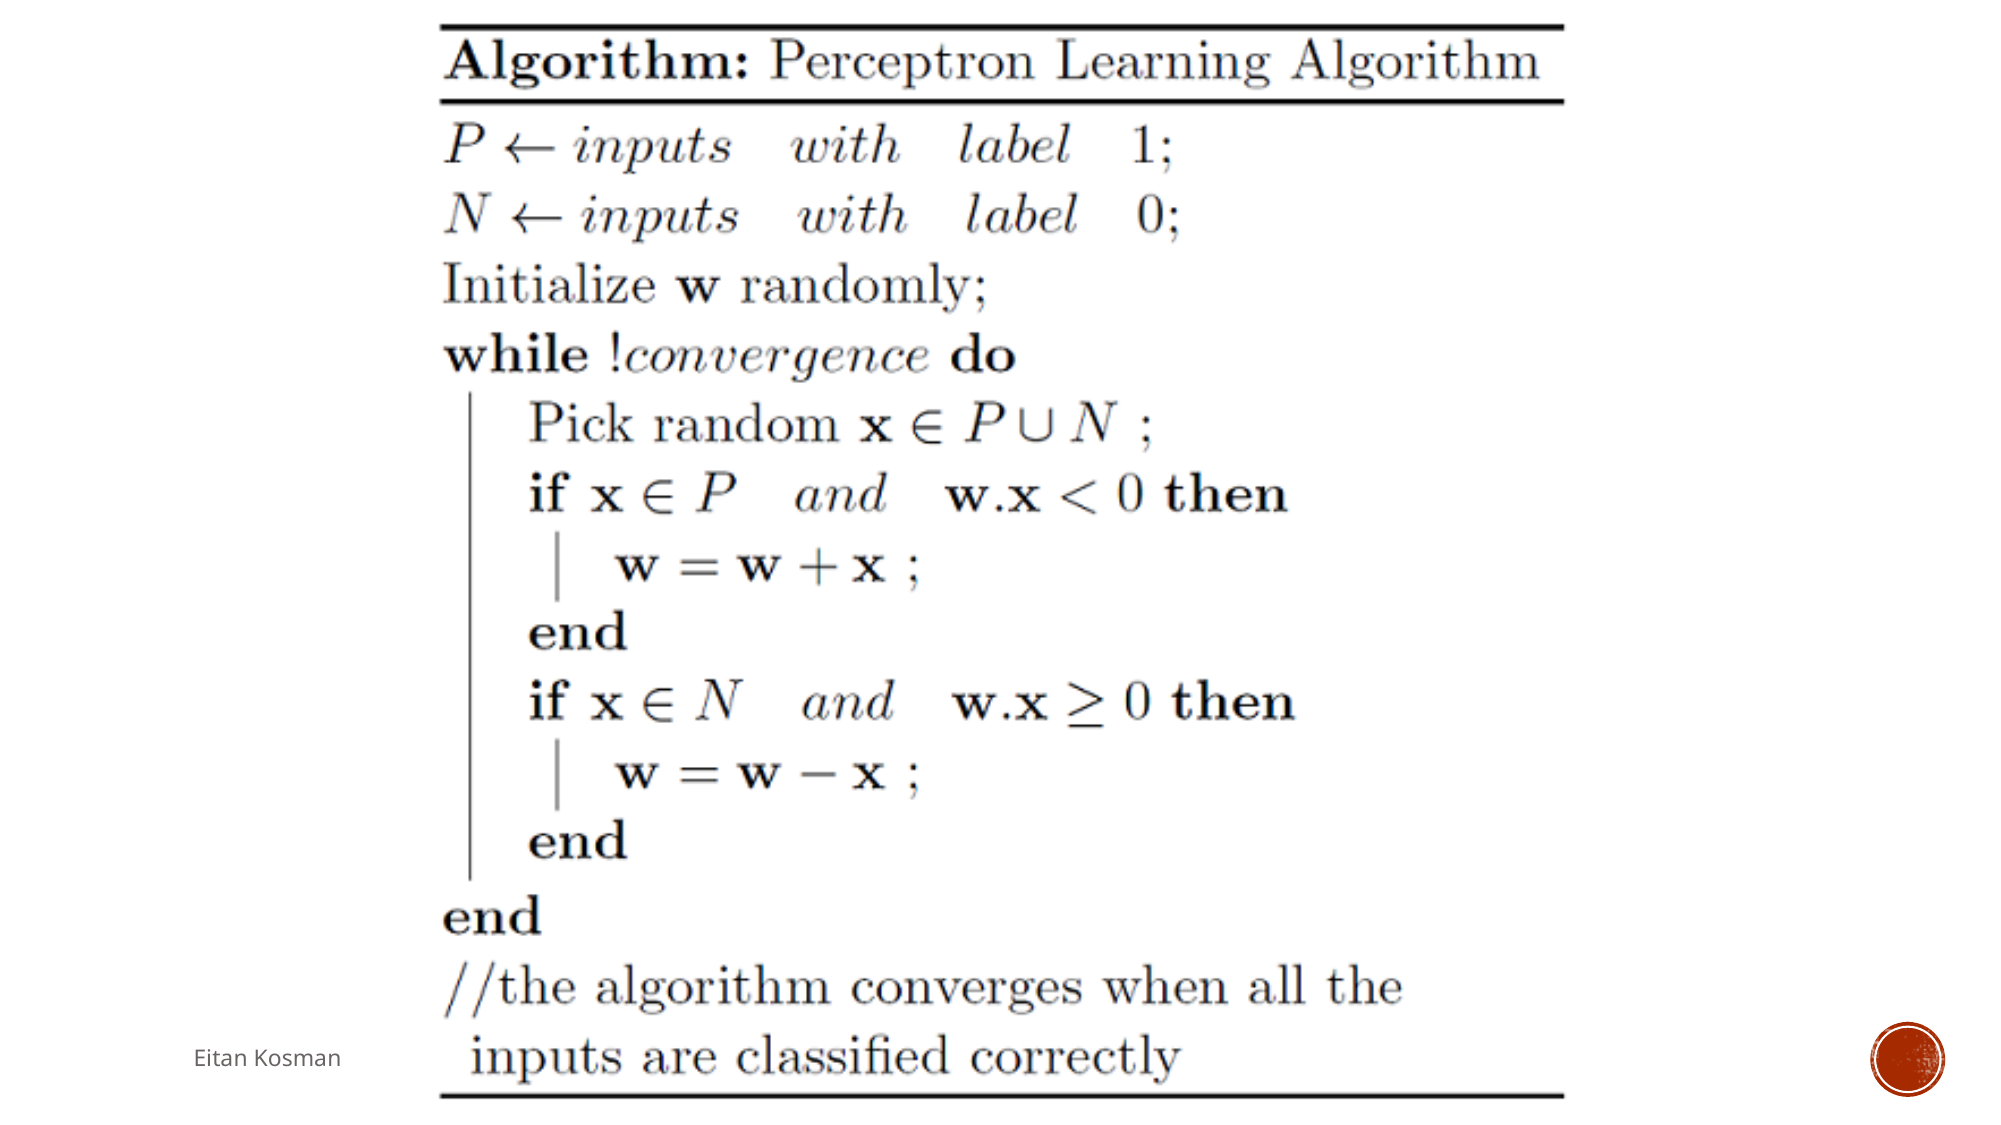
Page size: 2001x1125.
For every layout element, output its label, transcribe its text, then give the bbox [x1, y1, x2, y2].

footer Eitan Kosman [178, 1028, 415, 1089]
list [417, 23, 1581, 1103]
